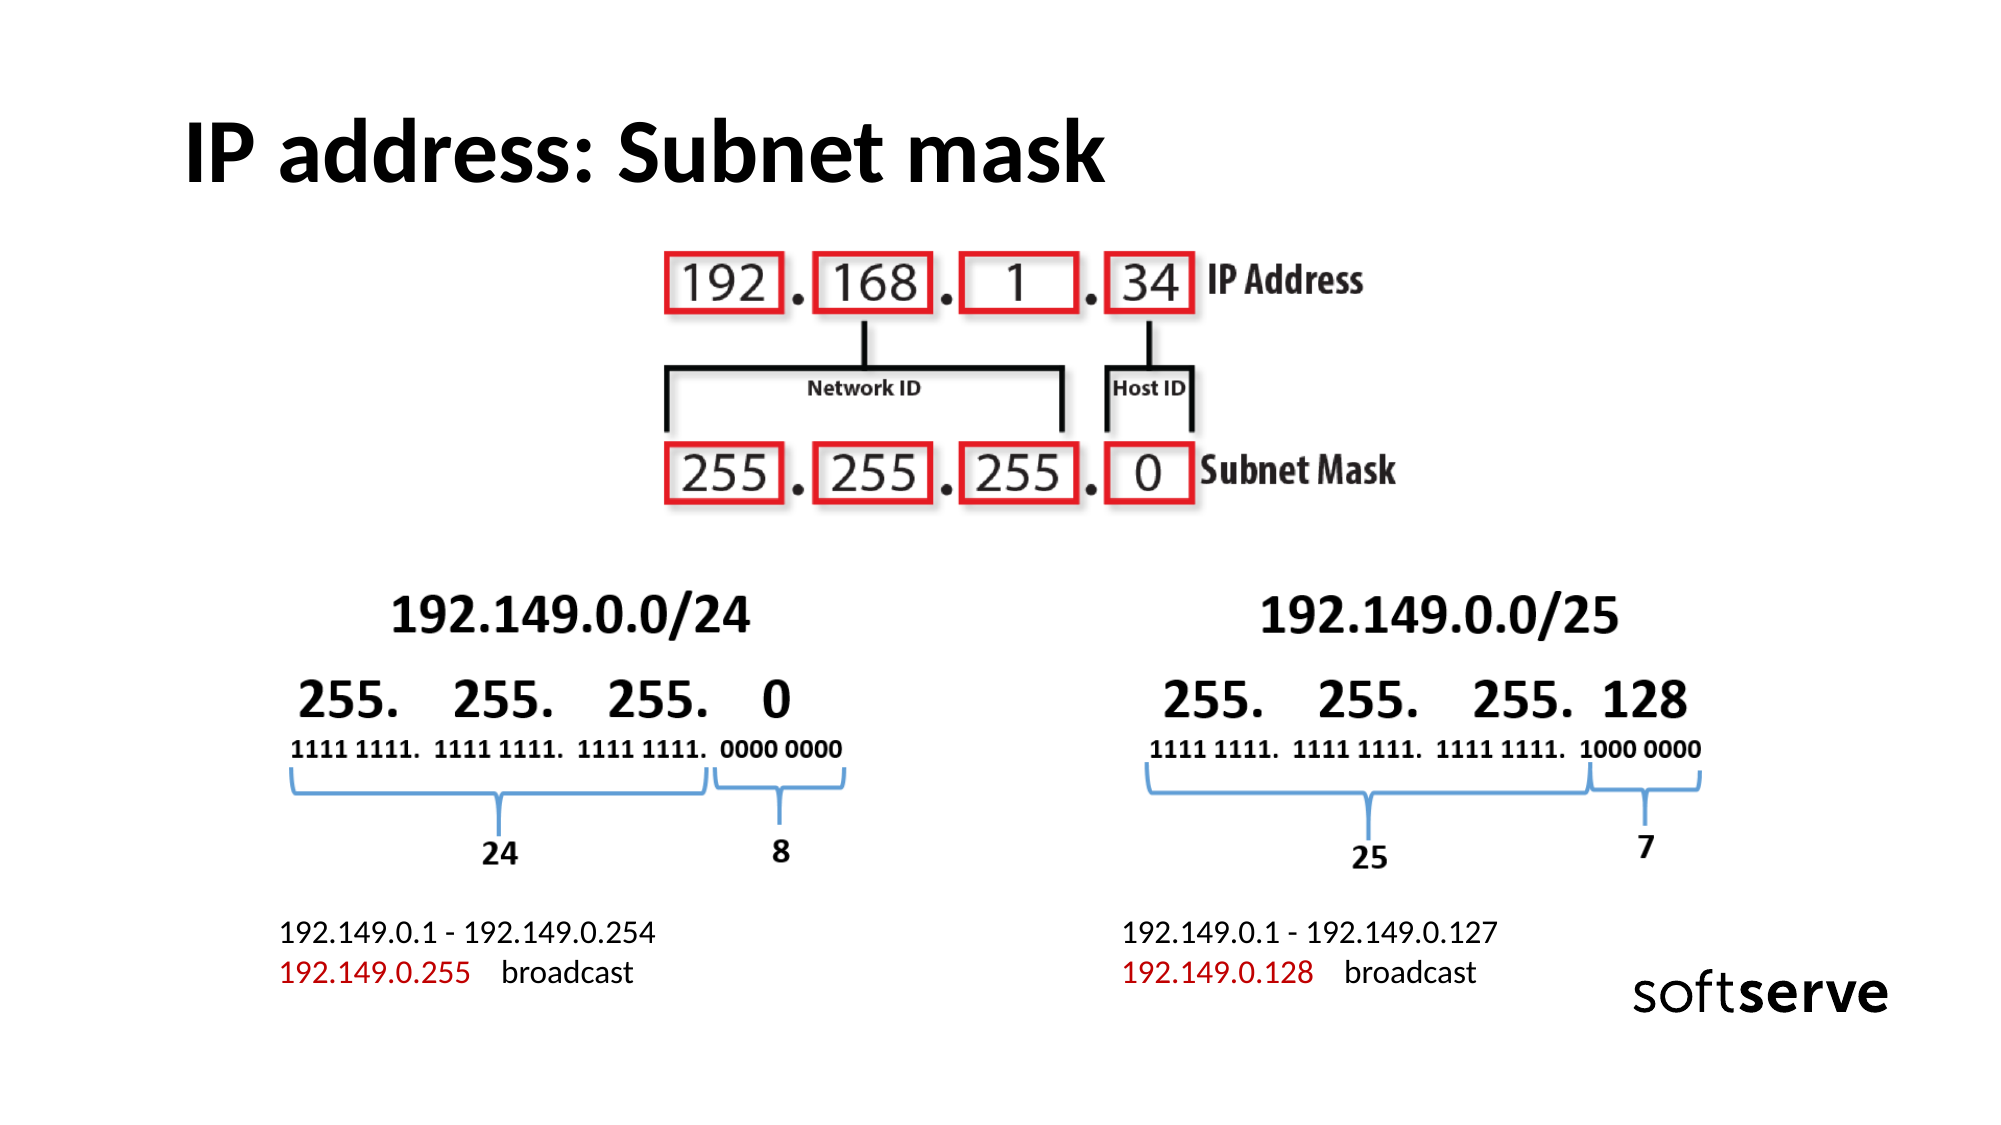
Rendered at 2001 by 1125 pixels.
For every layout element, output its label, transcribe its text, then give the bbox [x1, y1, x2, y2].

picture [1106, 567, 1751, 903]
picture [263, 578, 887, 875]
text_box IP address: Subnet mask [168, 83, 1888, 209]
text_box 192.149.0.1 - 192.149.0.127 192.149.0.128 broadcast [1106, 903, 1622, 998]
picture [654, 206, 1403, 547]
text_box 192.149.0.1 - 192.149.0.254 192.149.0.255 broadcast [263, 903, 779, 998]
